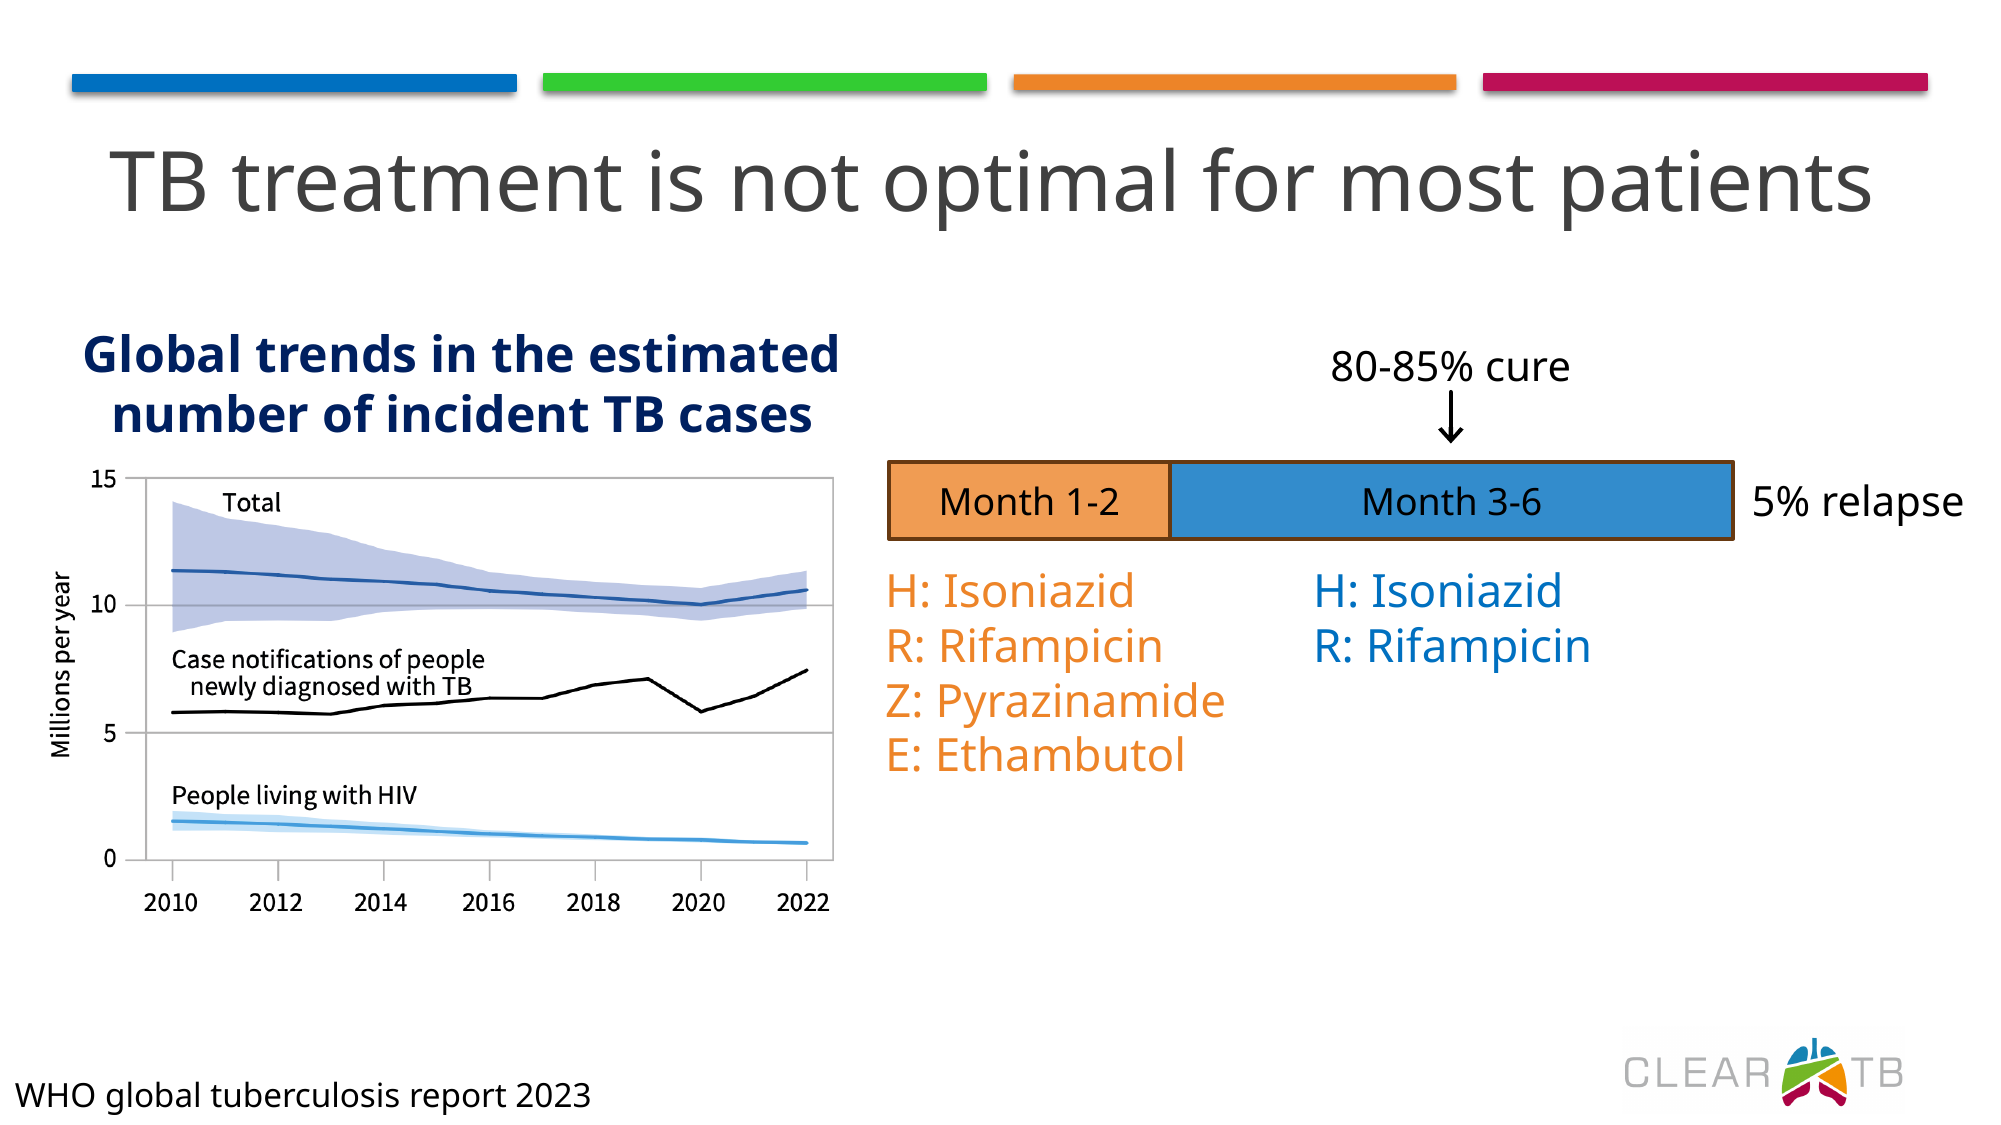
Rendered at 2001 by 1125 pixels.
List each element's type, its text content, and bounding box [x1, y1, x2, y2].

text_box WHO global tuberculosis report 2023 [0, 1066, 703, 1122]
text_box H: Isoniazid R: Rifampicin [1298, 553, 1651, 679]
picture [1622, 1026, 1905, 1114]
picture [25, 450, 854, 931]
text_box Month 1-2 [887, 460, 1168, 541]
text_box Month 3-6 [1168, 460, 1735, 541]
text_box H: Isoniazid R: Rifampicin Z: Pyrazinamide E: Ethambutol [870, 553, 1252, 789]
text_box 80-85% cure [1298, 332, 1604, 398]
text_box 5% relapse [1718, 467, 1999, 533]
text_box Global trends in the estimated number of incident TB cases [49, 314, 876, 450]
text_box TB treatment is not optimal for most patients [94, 119, 1904, 237]
